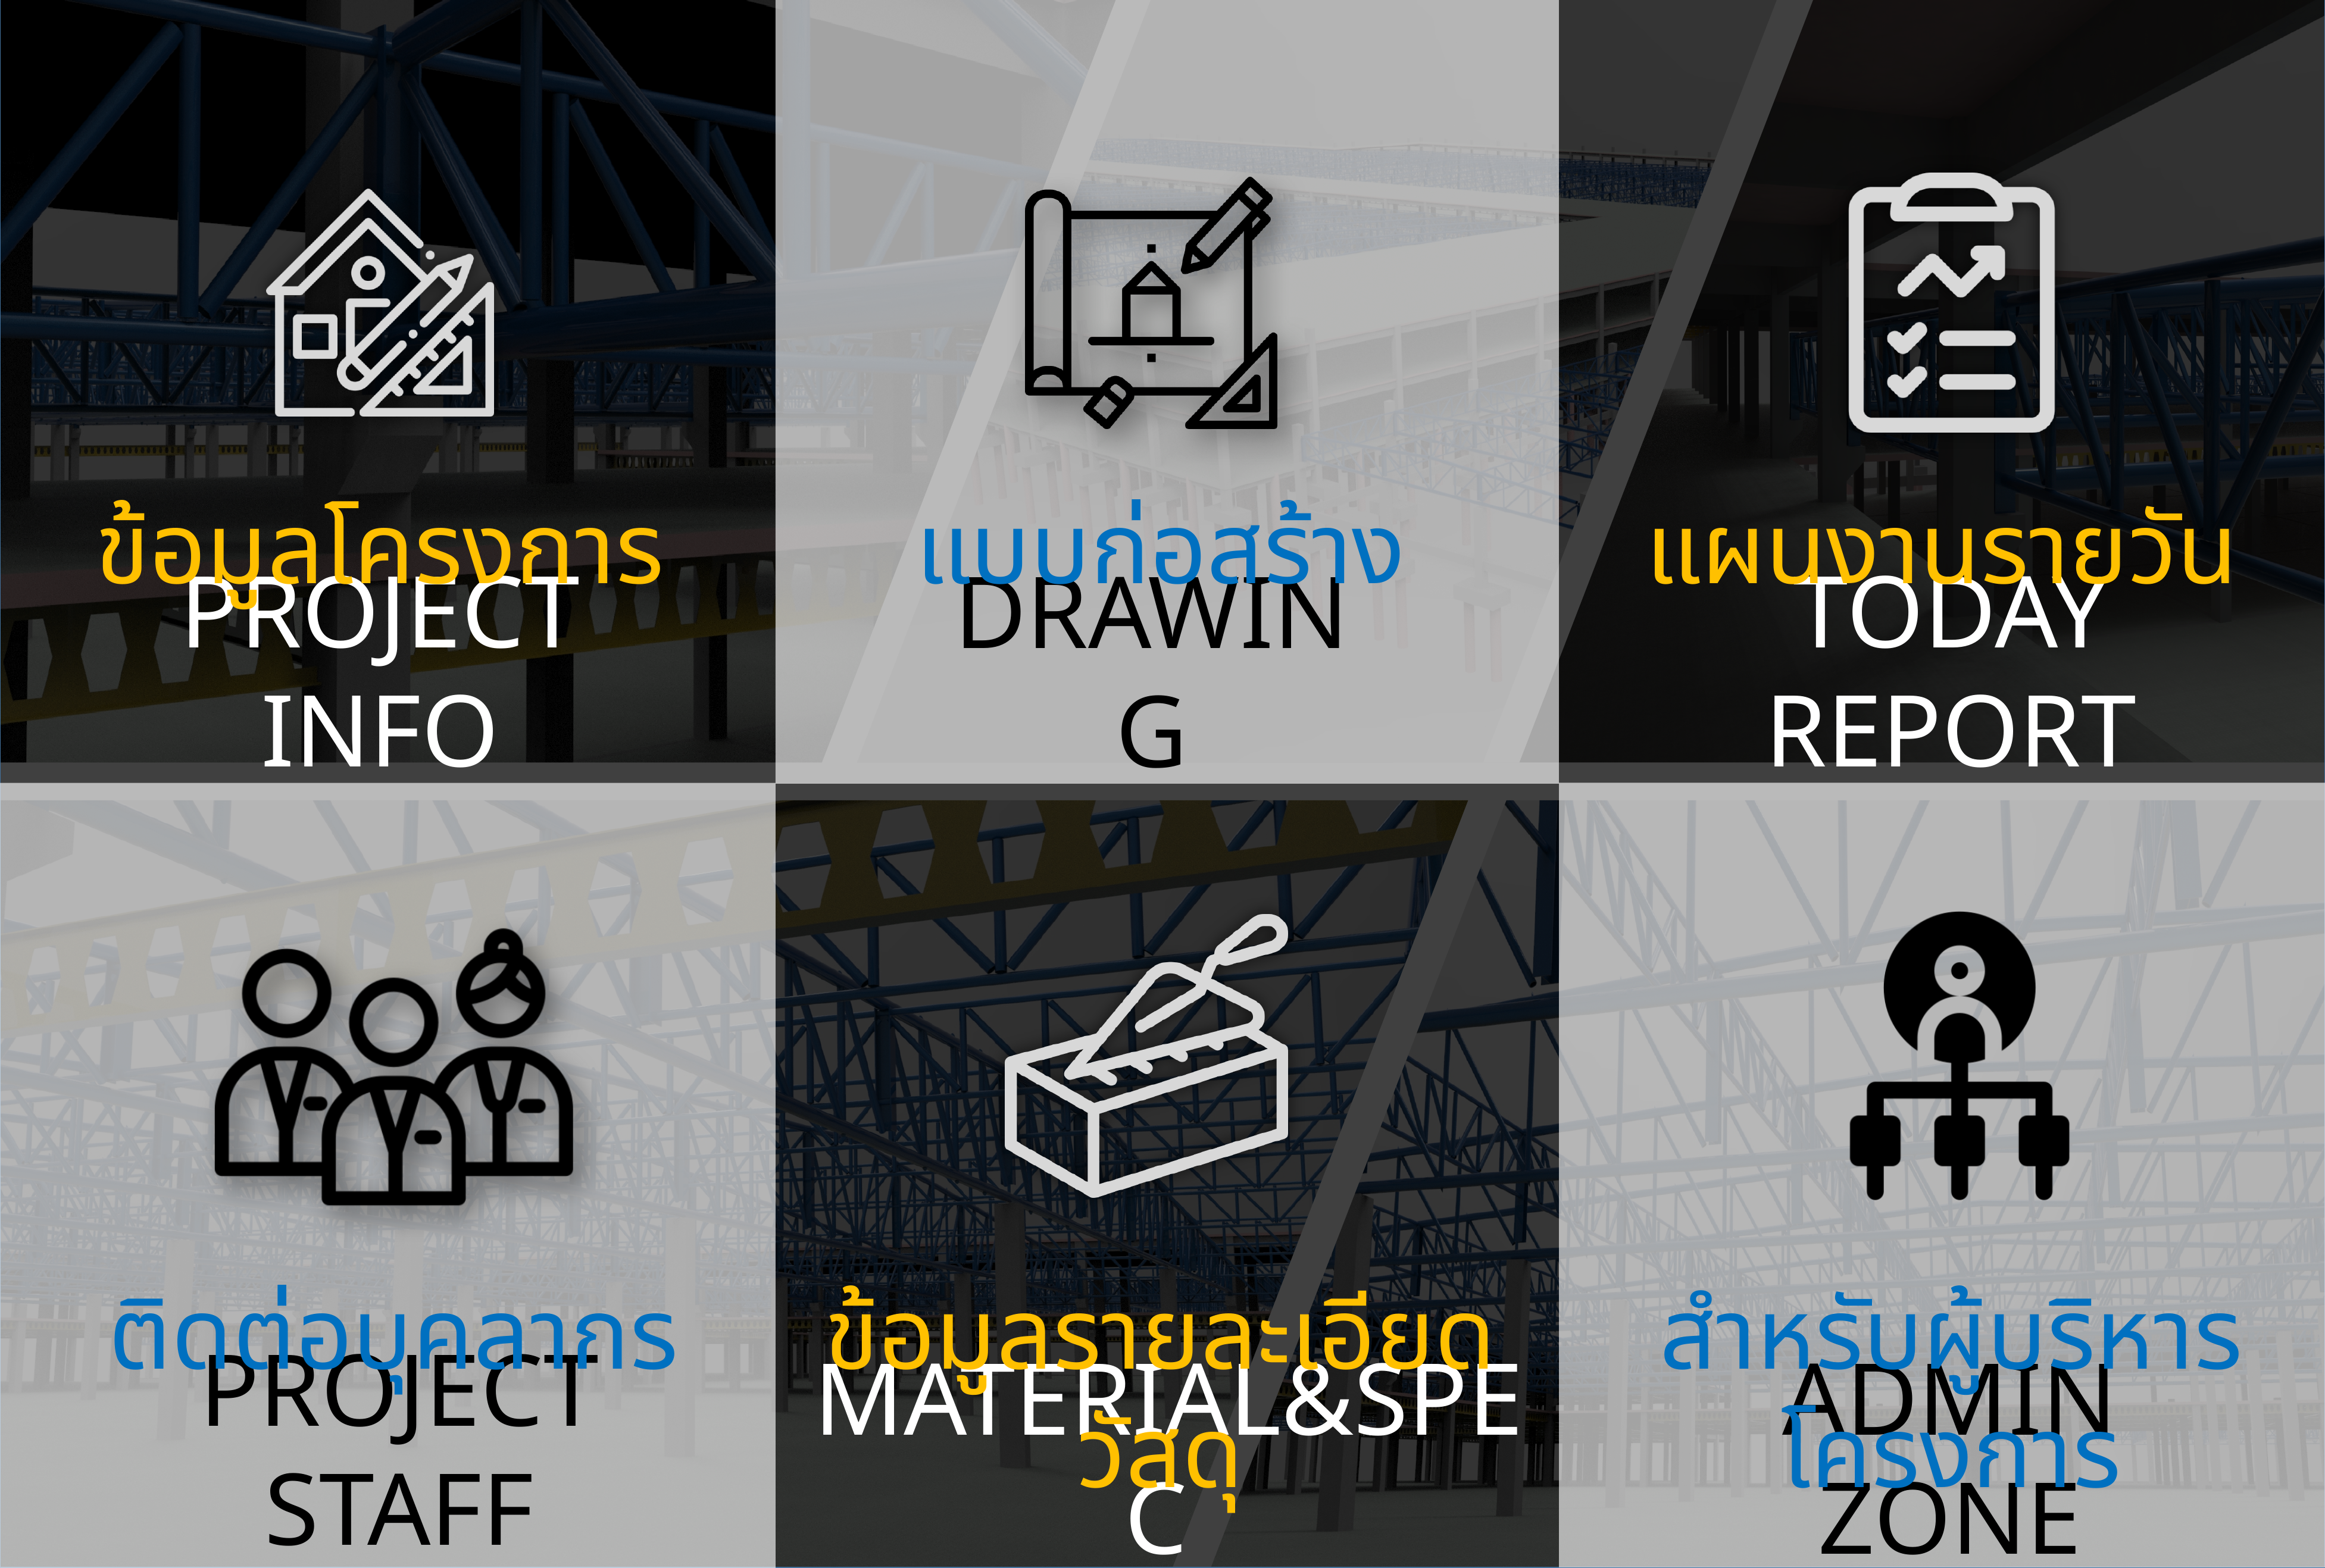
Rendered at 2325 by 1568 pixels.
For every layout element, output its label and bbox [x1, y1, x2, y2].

picture [1025, 177, 1277, 429]
picture [1821, 173, 2082, 433]
text_box [0, 0, 2325, 1568]
picture [203, 878, 585, 1260]
picture [266, 189, 494, 417]
picture [1808, 902, 2115, 1210]
picture [1005, 914, 1288, 1198]
